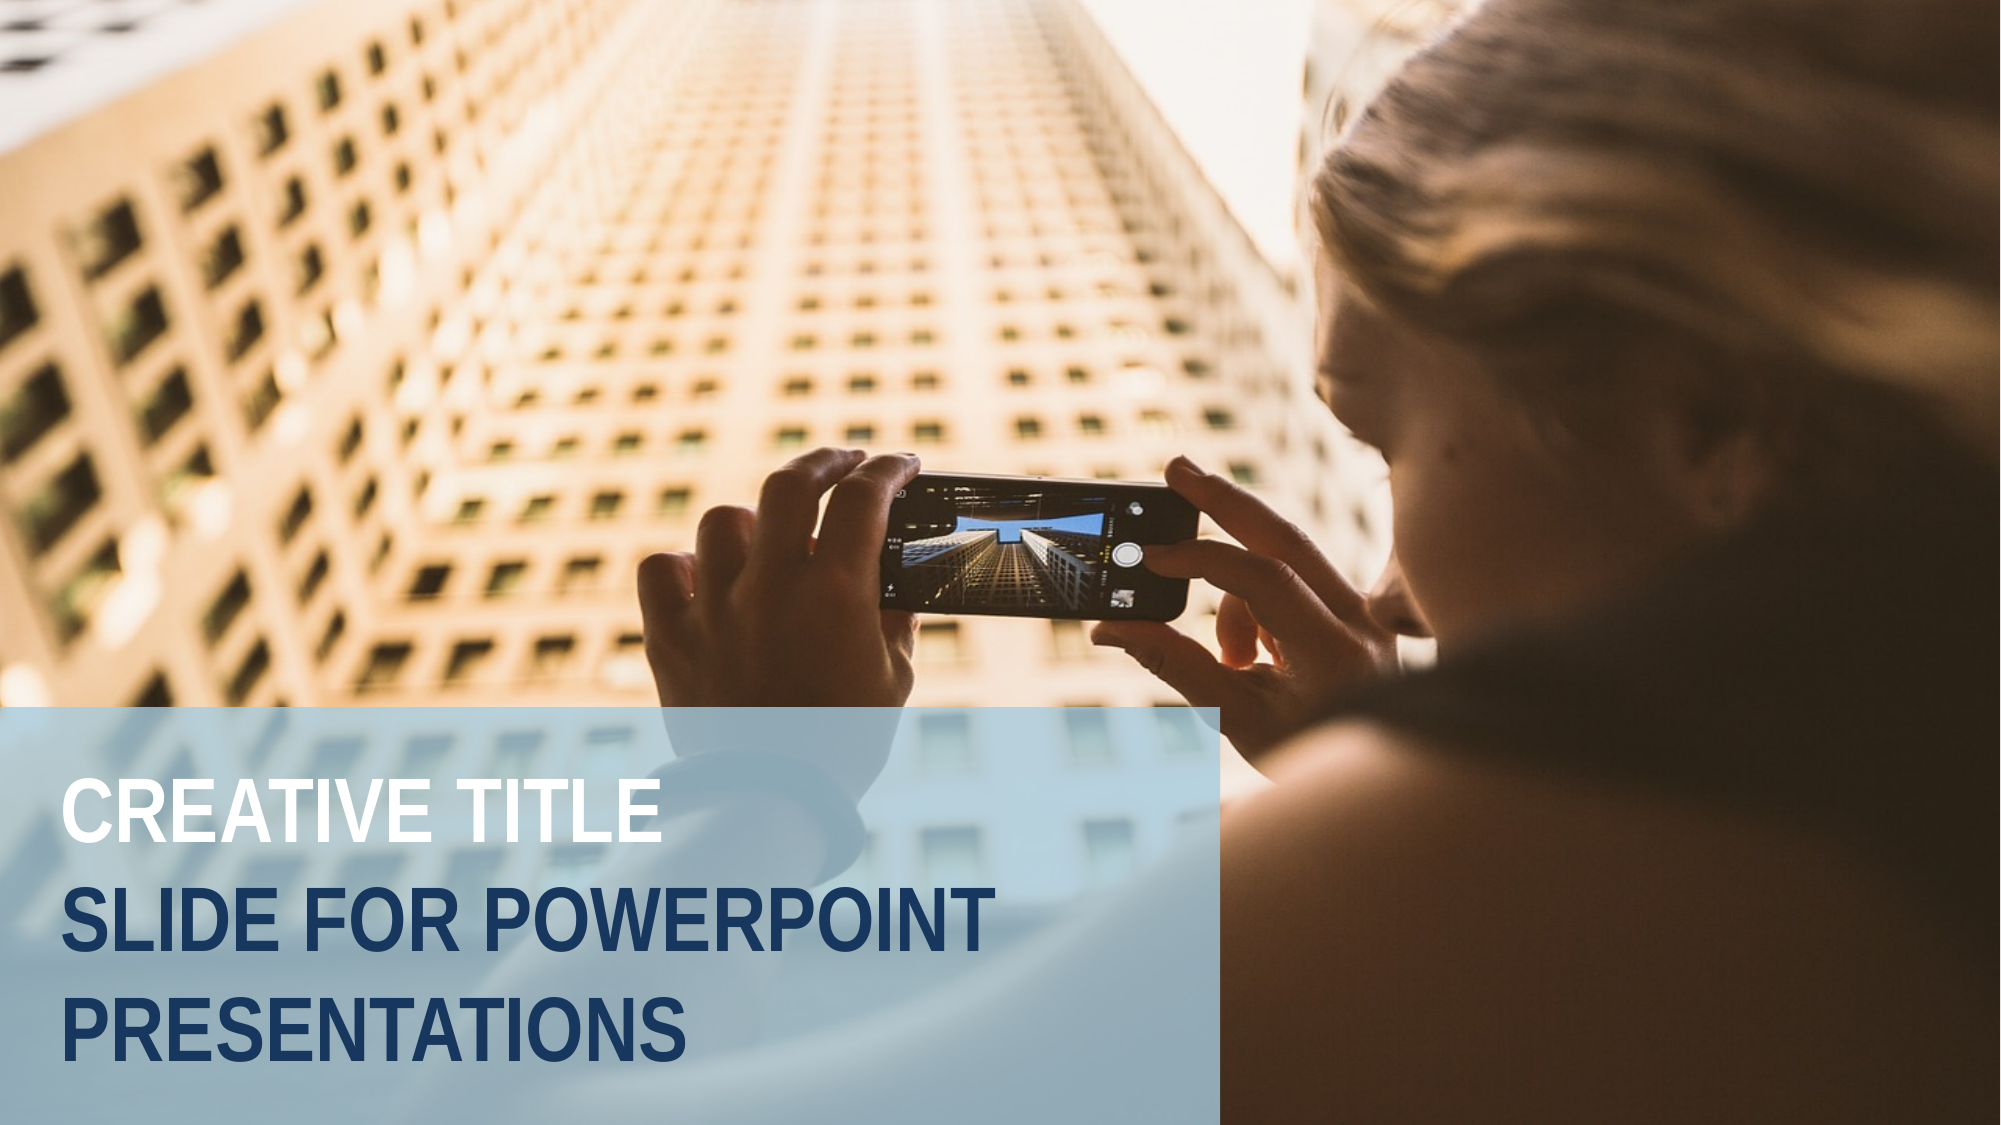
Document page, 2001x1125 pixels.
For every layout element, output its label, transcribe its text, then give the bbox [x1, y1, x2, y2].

text_box CREATIVE TITLE SLIDE FOR POWERPOINT PRESENTATIONS [45, 742, 1168, 1088]
picture [0, 0, 2001, 1125]
text_box [0, 705, 1222, 1125]
